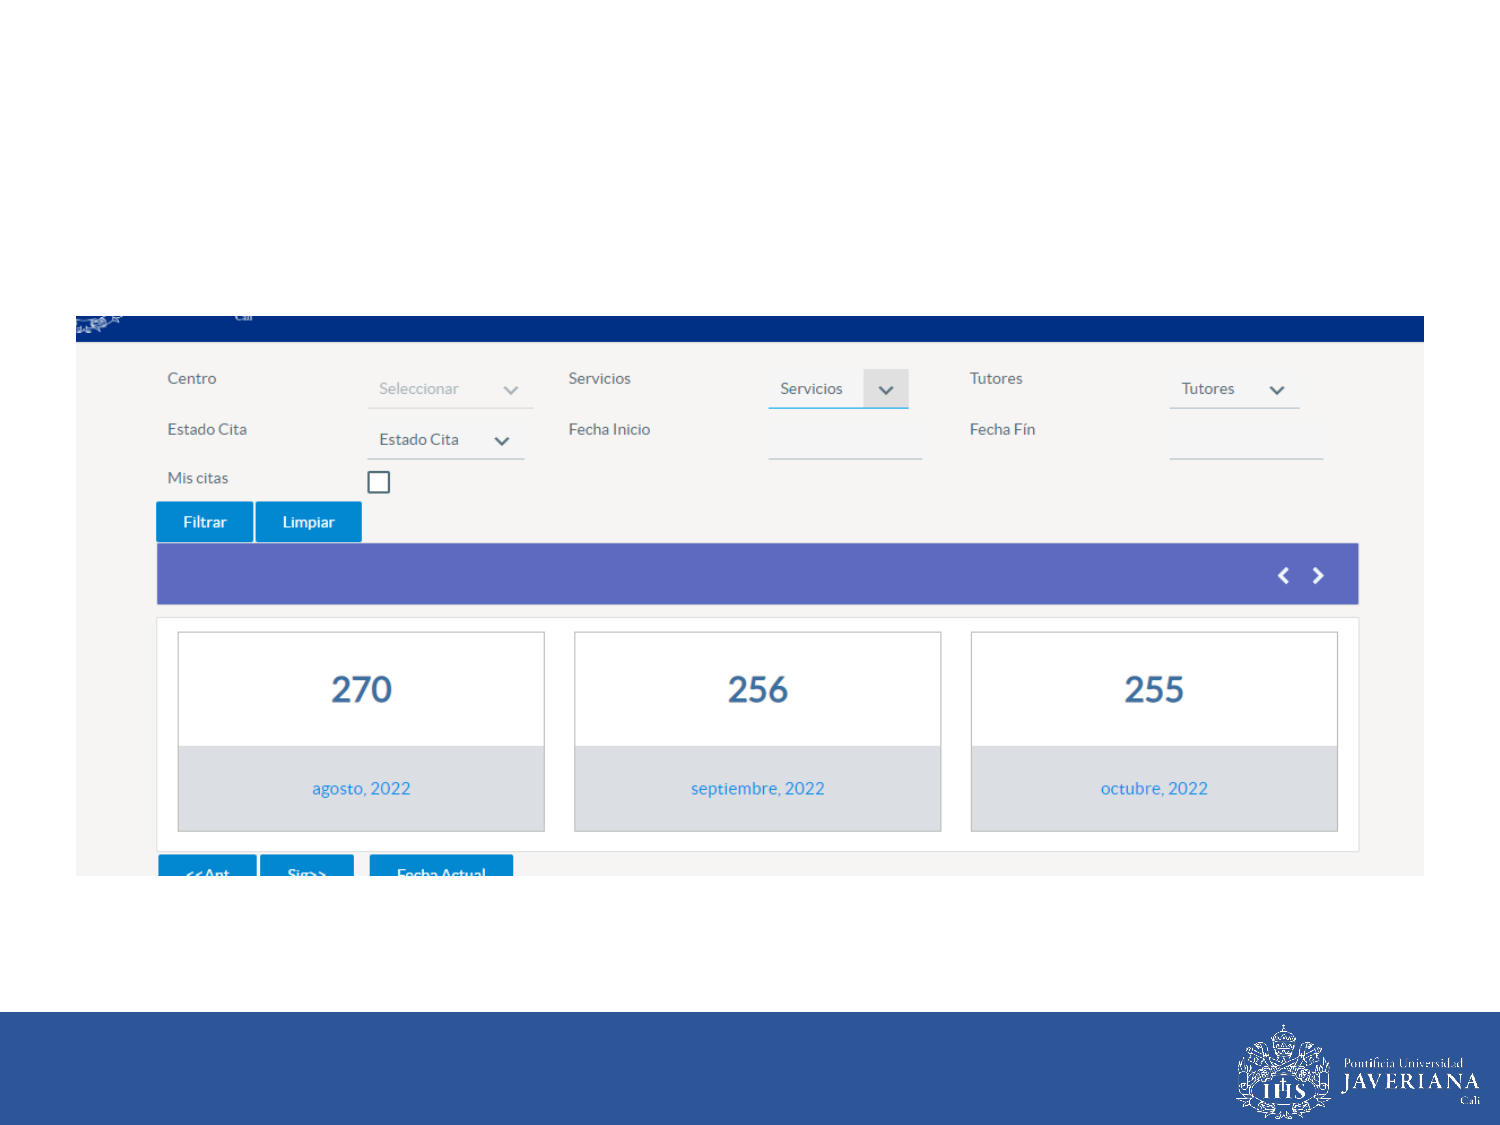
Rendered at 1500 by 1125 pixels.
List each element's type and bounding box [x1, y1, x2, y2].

picture [1236, 1024, 1480, 1119]
picture [76, 316, 1424, 876]
